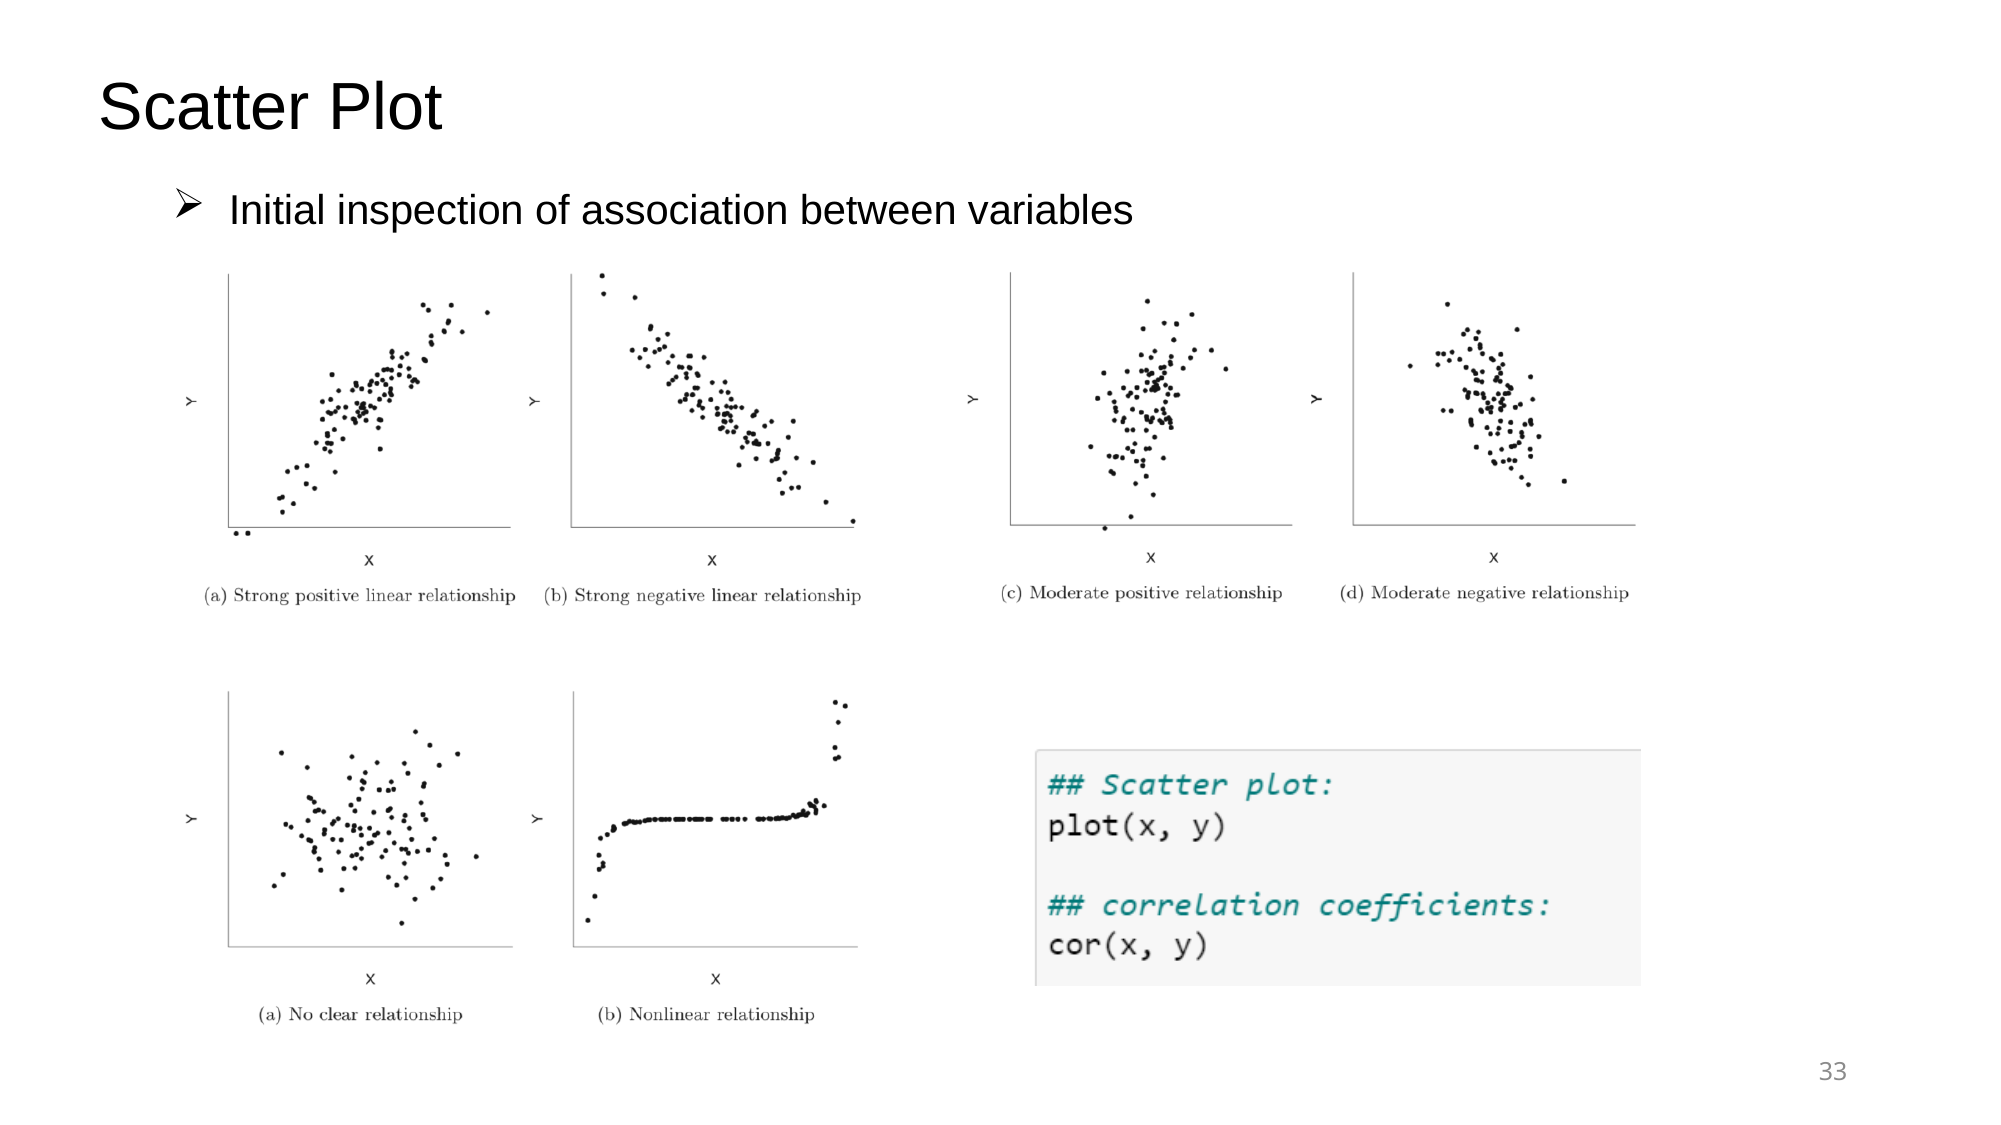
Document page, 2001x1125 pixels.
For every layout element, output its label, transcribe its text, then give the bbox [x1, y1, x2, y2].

title Scatter Plot [97, 7, 494, 198]
picture [962, 263, 1650, 611]
picture [180, 683, 867, 1033]
text_box Initial inspection of association between variables [157, 175, 1334, 241]
picture [177, 263, 874, 620]
picture [1026, 737, 1641, 986]
slide_number 33 [1412, 1042, 1863, 1103]
